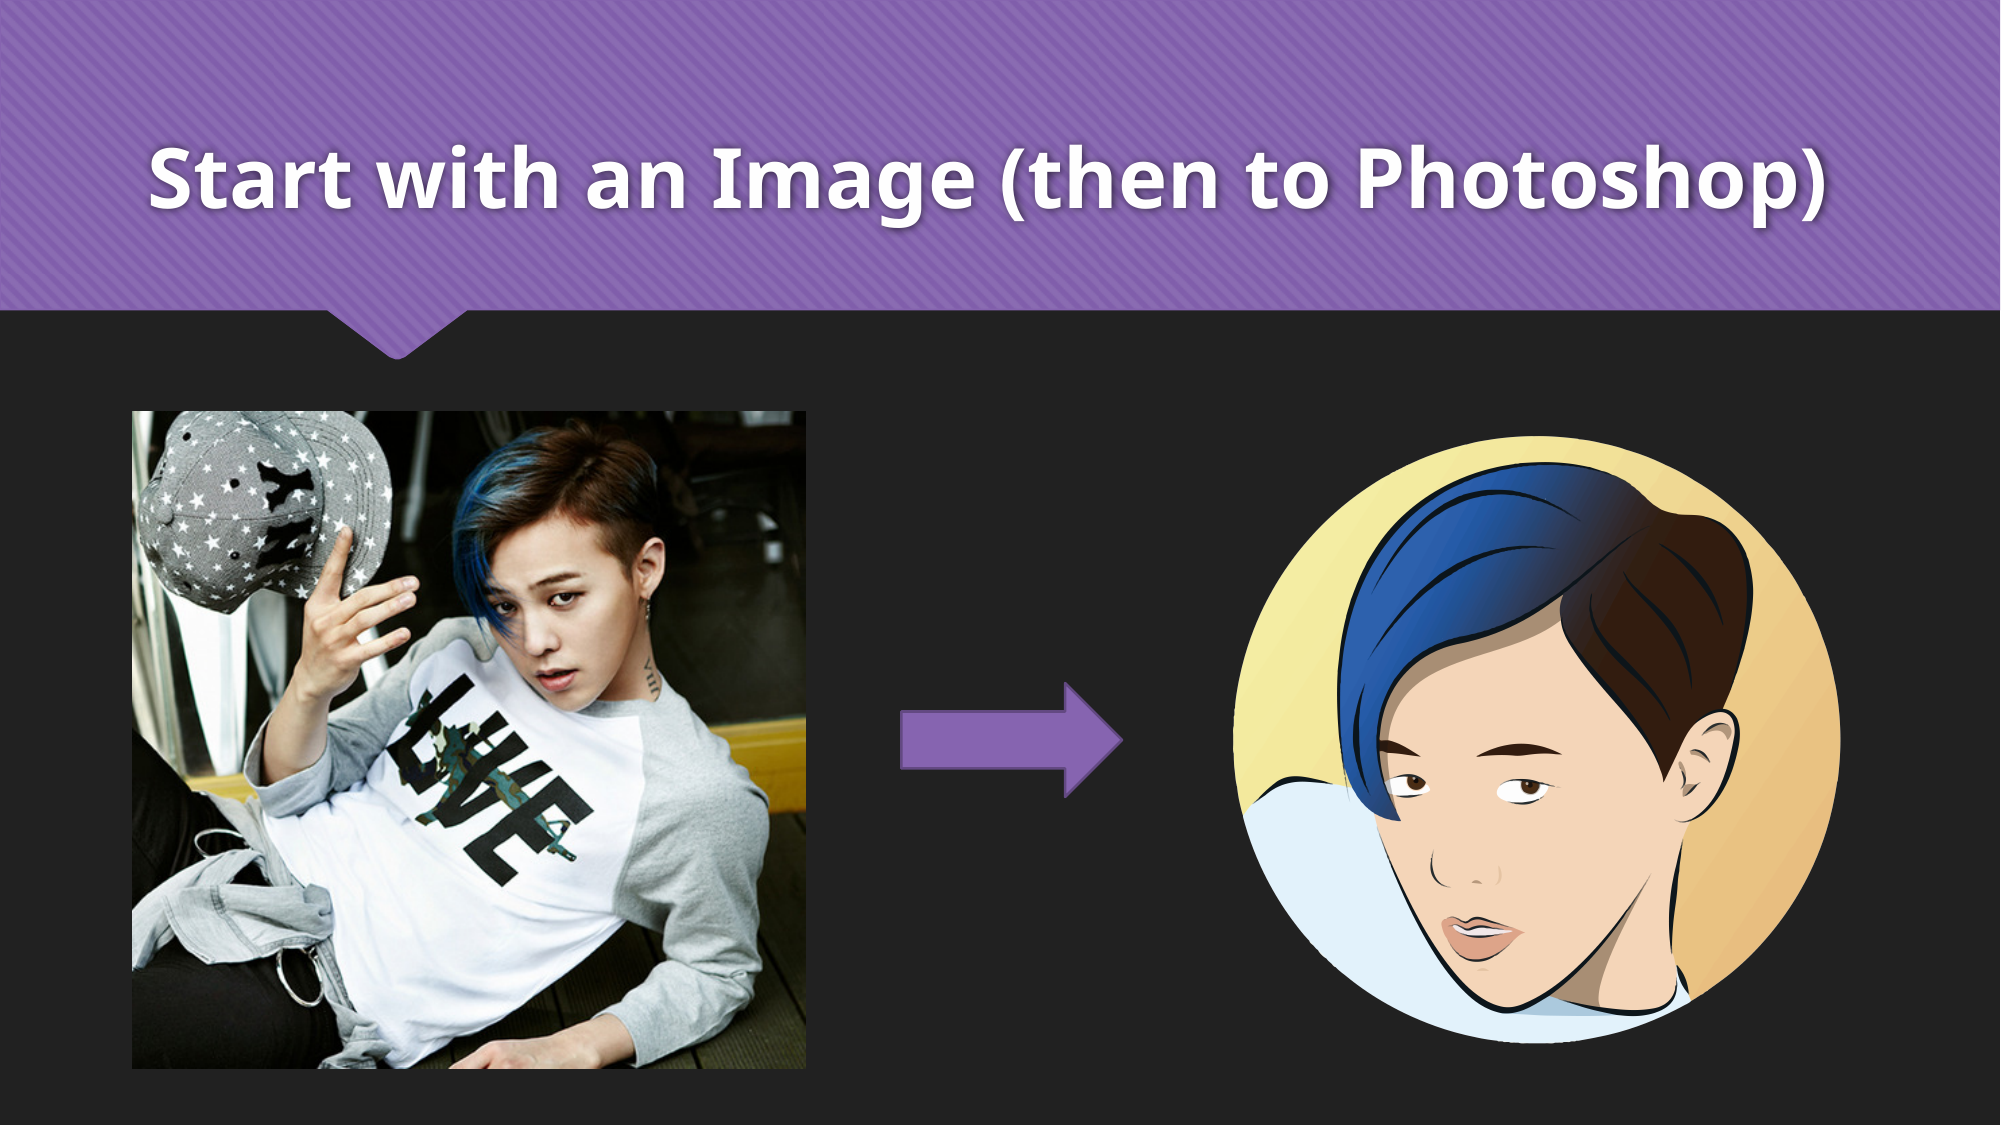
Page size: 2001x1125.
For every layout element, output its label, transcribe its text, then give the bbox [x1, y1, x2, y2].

picture [1208, 411, 1866, 1069]
title Start with an Image (then to Photoshop) [132, 73, 1868, 233]
text_box [900, 681, 1124, 799]
picture [132, 411, 807, 1069]
